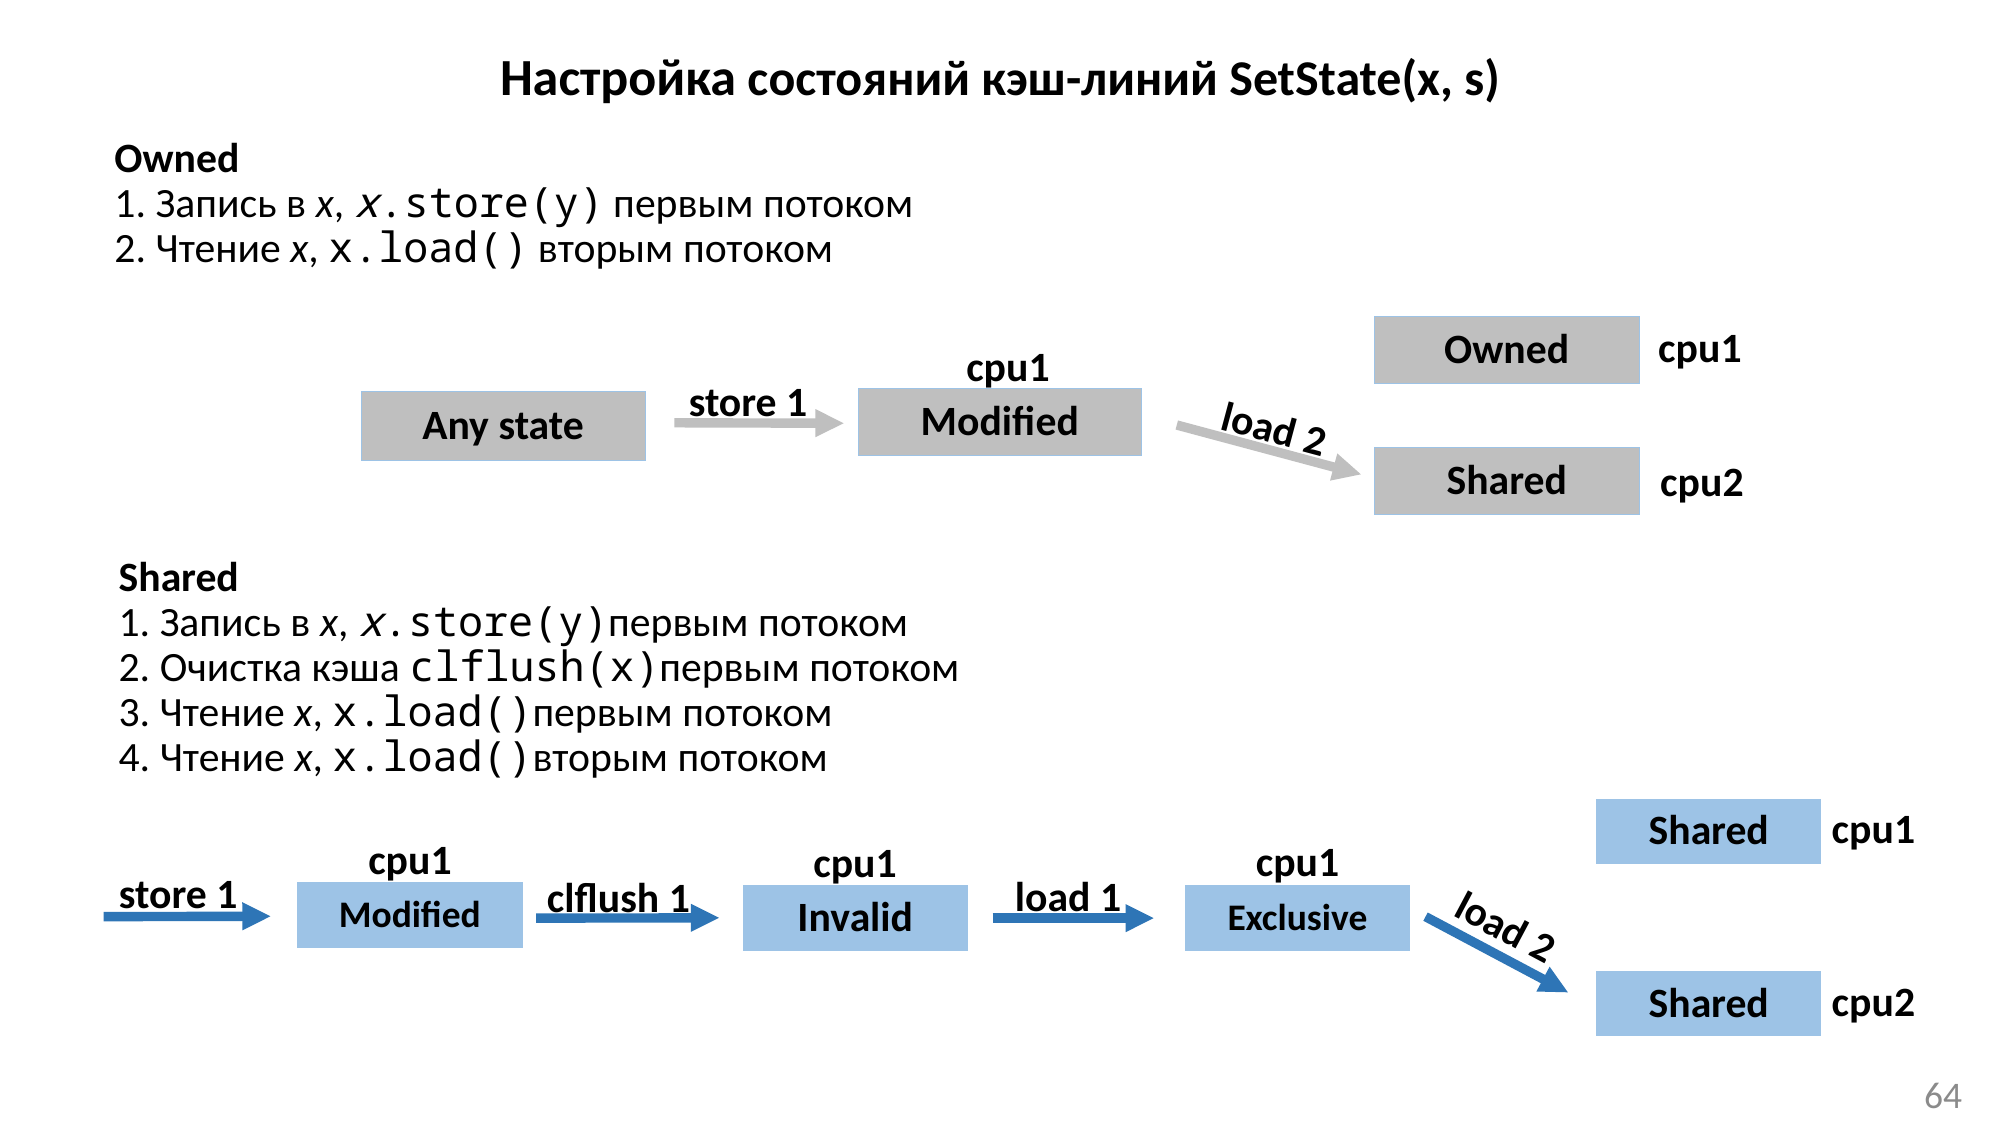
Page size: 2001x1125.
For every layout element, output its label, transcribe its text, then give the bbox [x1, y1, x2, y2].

text_box cpu1 [875, 333, 1141, 402]
text_box load 2 [1412, 861, 1599, 996]
text_box Modified [297, 898, 523, 948]
text_box Any state [361, 391, 646, 461]
text_box Owned 1. Запись в x, x.store(y) первым потоком 2. Чтение x, x.load() вторым потоком [99, 129, 1177, 306]
slide_number 64 [1886, 1060, 2000, 1125]
text_box Shared [1596, 799, 1821, 864]
text_box store 1 [100, 863, 257, 927]
text_box Exclusive [1185, 896, 1410, 951]
text_box cpu2 [1622, 449, 1782, 517]
text_box load 2 [1162, 374, 1386, 486]
text_box cpu1 [1185, 831, 1410, 896]
text_box cpu1 [1614, 314, 1786, 383]
text_box Shared [1596, 971, 1821, 1036]
text_box store 1 [655, 370, 841, 436]
text_box cpu1 [284, 825, 537, 898]
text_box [674, 421, 844, 425]
text_box Shared 1. Запись в x, x.store(y)первым потоком 2. Очистка кэша clflush(x)первым потоком 3. Чтение x, x.load()первым потоком 4. Чтение x, x.load()вторым потоком [103, 548, 1237, 829]
text_box cpu1 [729, 828, 982, 901]
text_box Invalid [743, 901, 968, 951]
text_box load 1 [977, 870, 1160, 926]
text_box cpu2 [1761, 970, 1986, 1035]
text_box clflush 1 [527, 871, 710, 927]
text_box Настройка состояний кэш-линий SetState(x, s) [0, 43, 2000, 119]
text_box Shared [1374, 447, 1640, 515]
text_box Owned [1374, 316, 1640, 384]
text_box Modified [858, 388, 1142, 456]
text_box cpu1 [1761, 797, 1986, 863]
